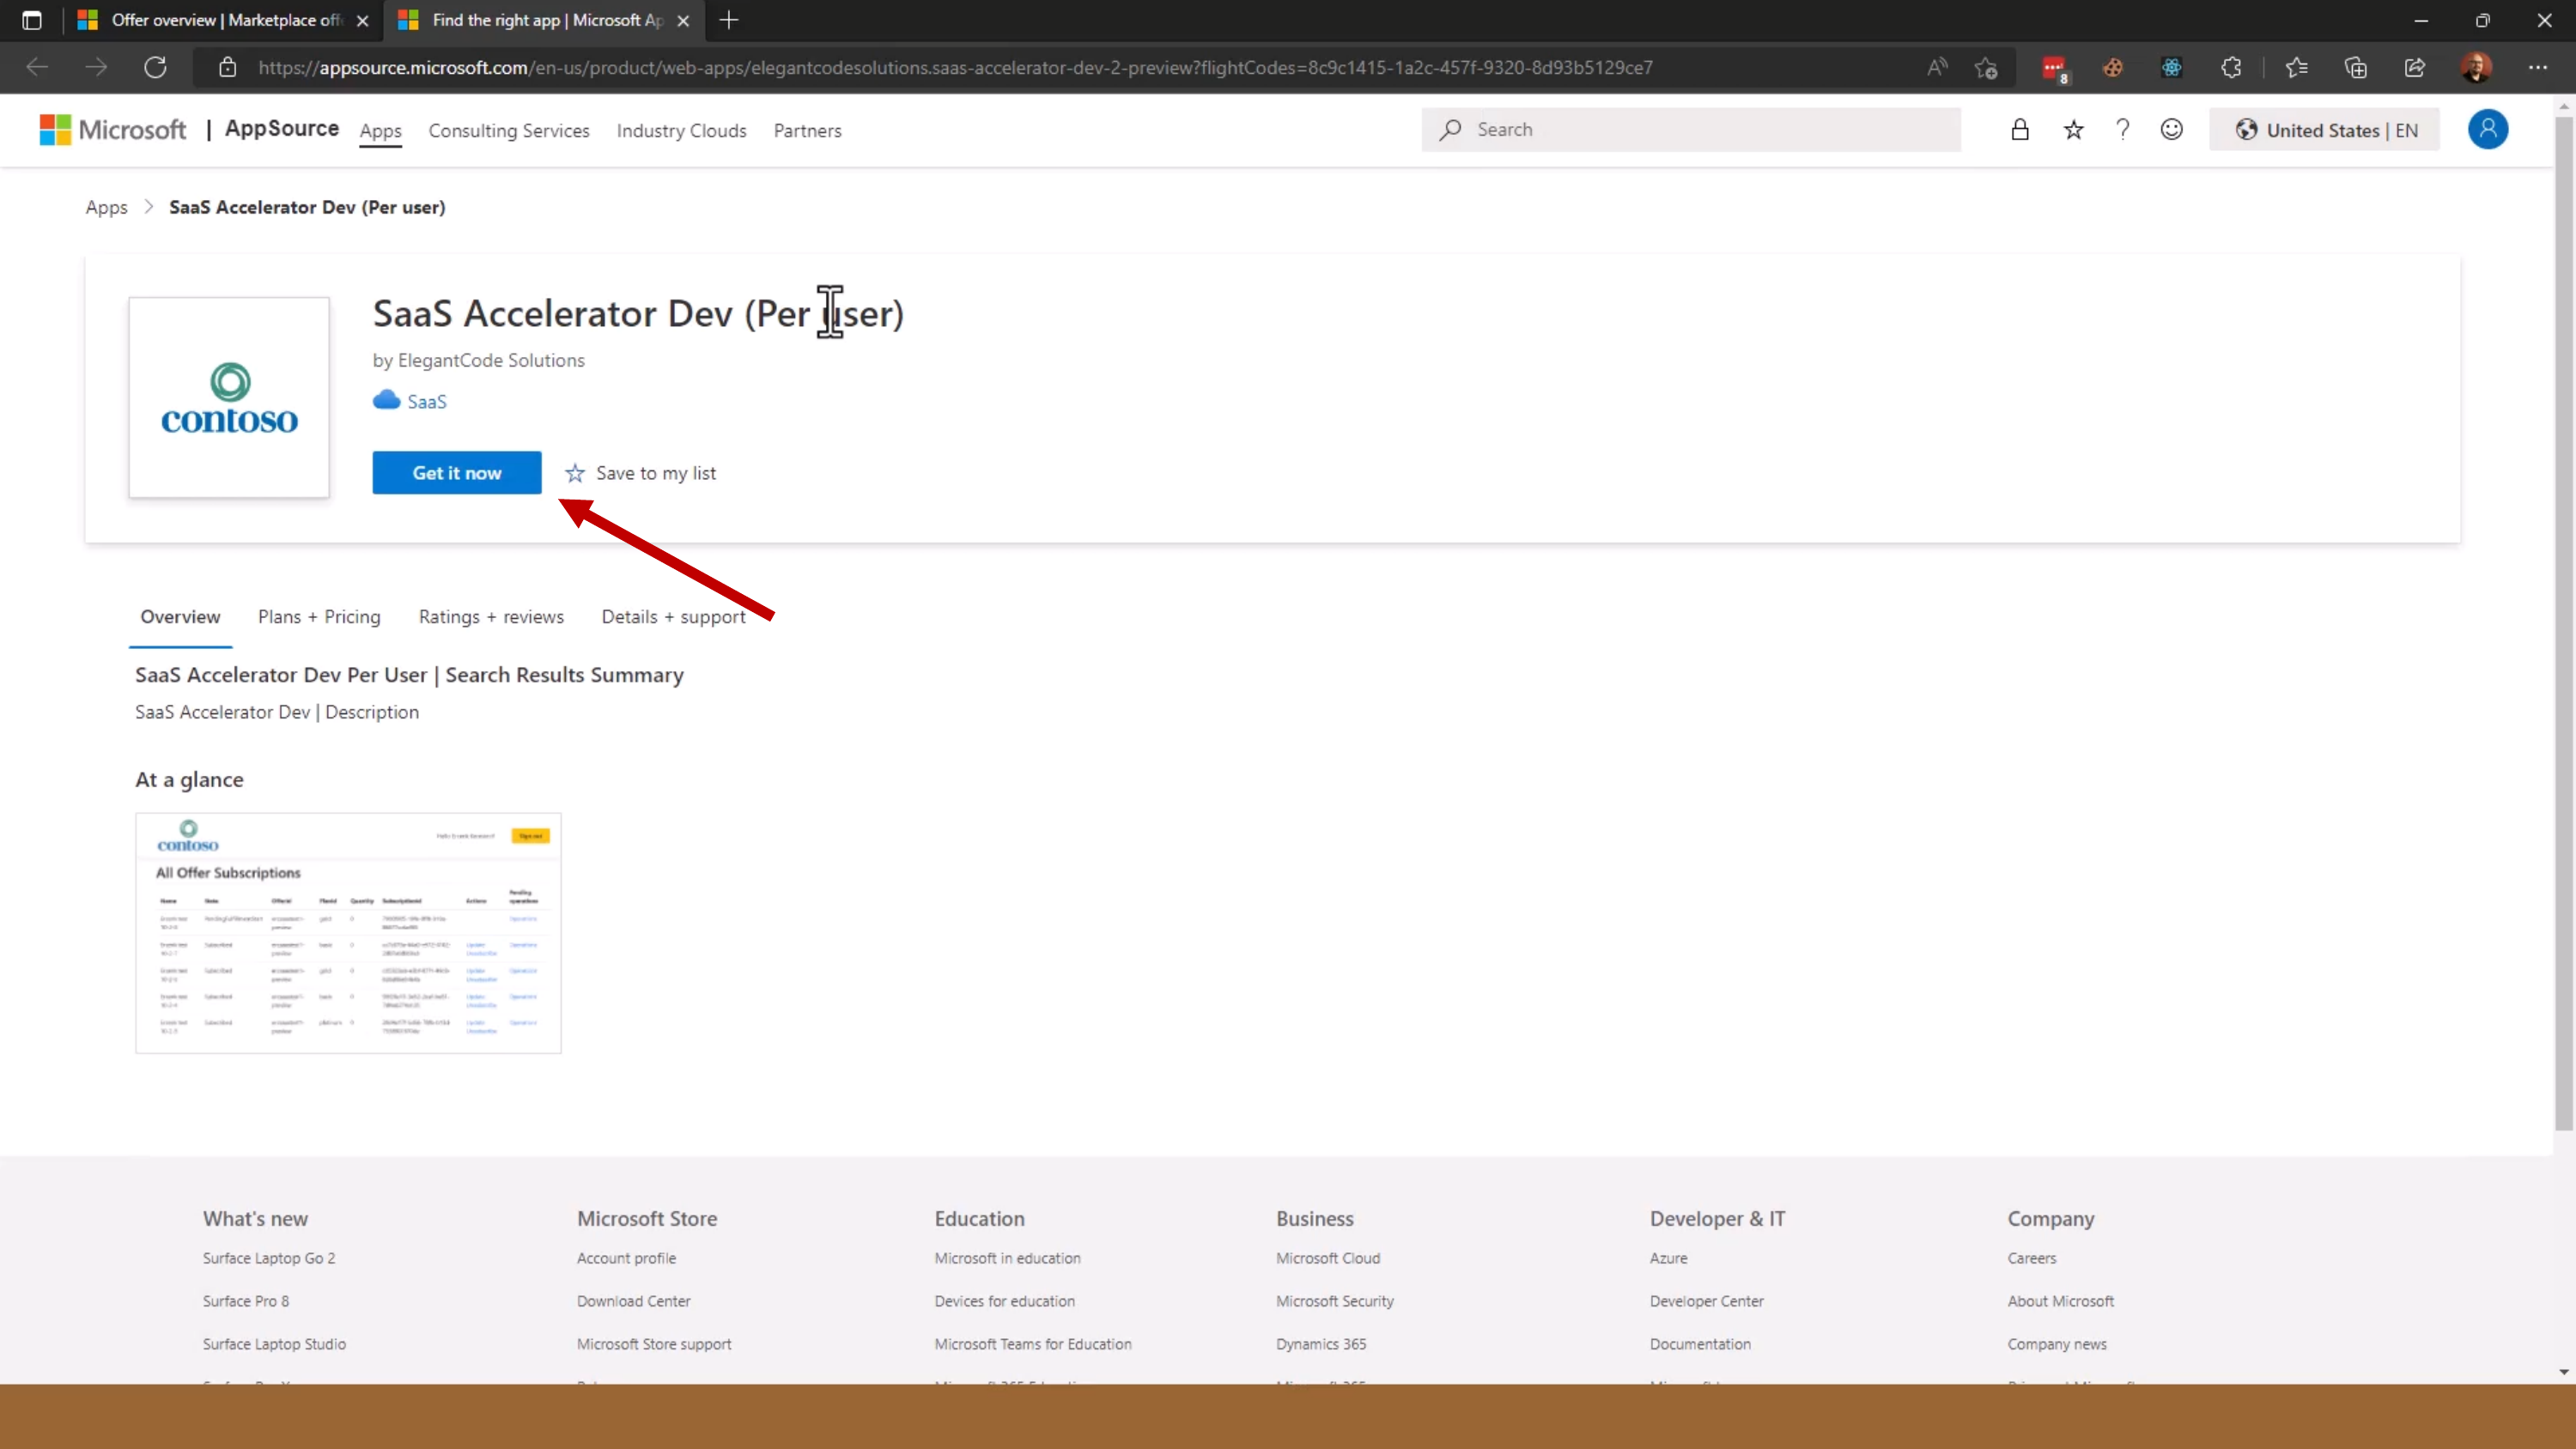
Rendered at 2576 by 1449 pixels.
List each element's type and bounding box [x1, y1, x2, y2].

text_box [557, 498, 774, 617]
picture [0, 0, 2576, 1449]
